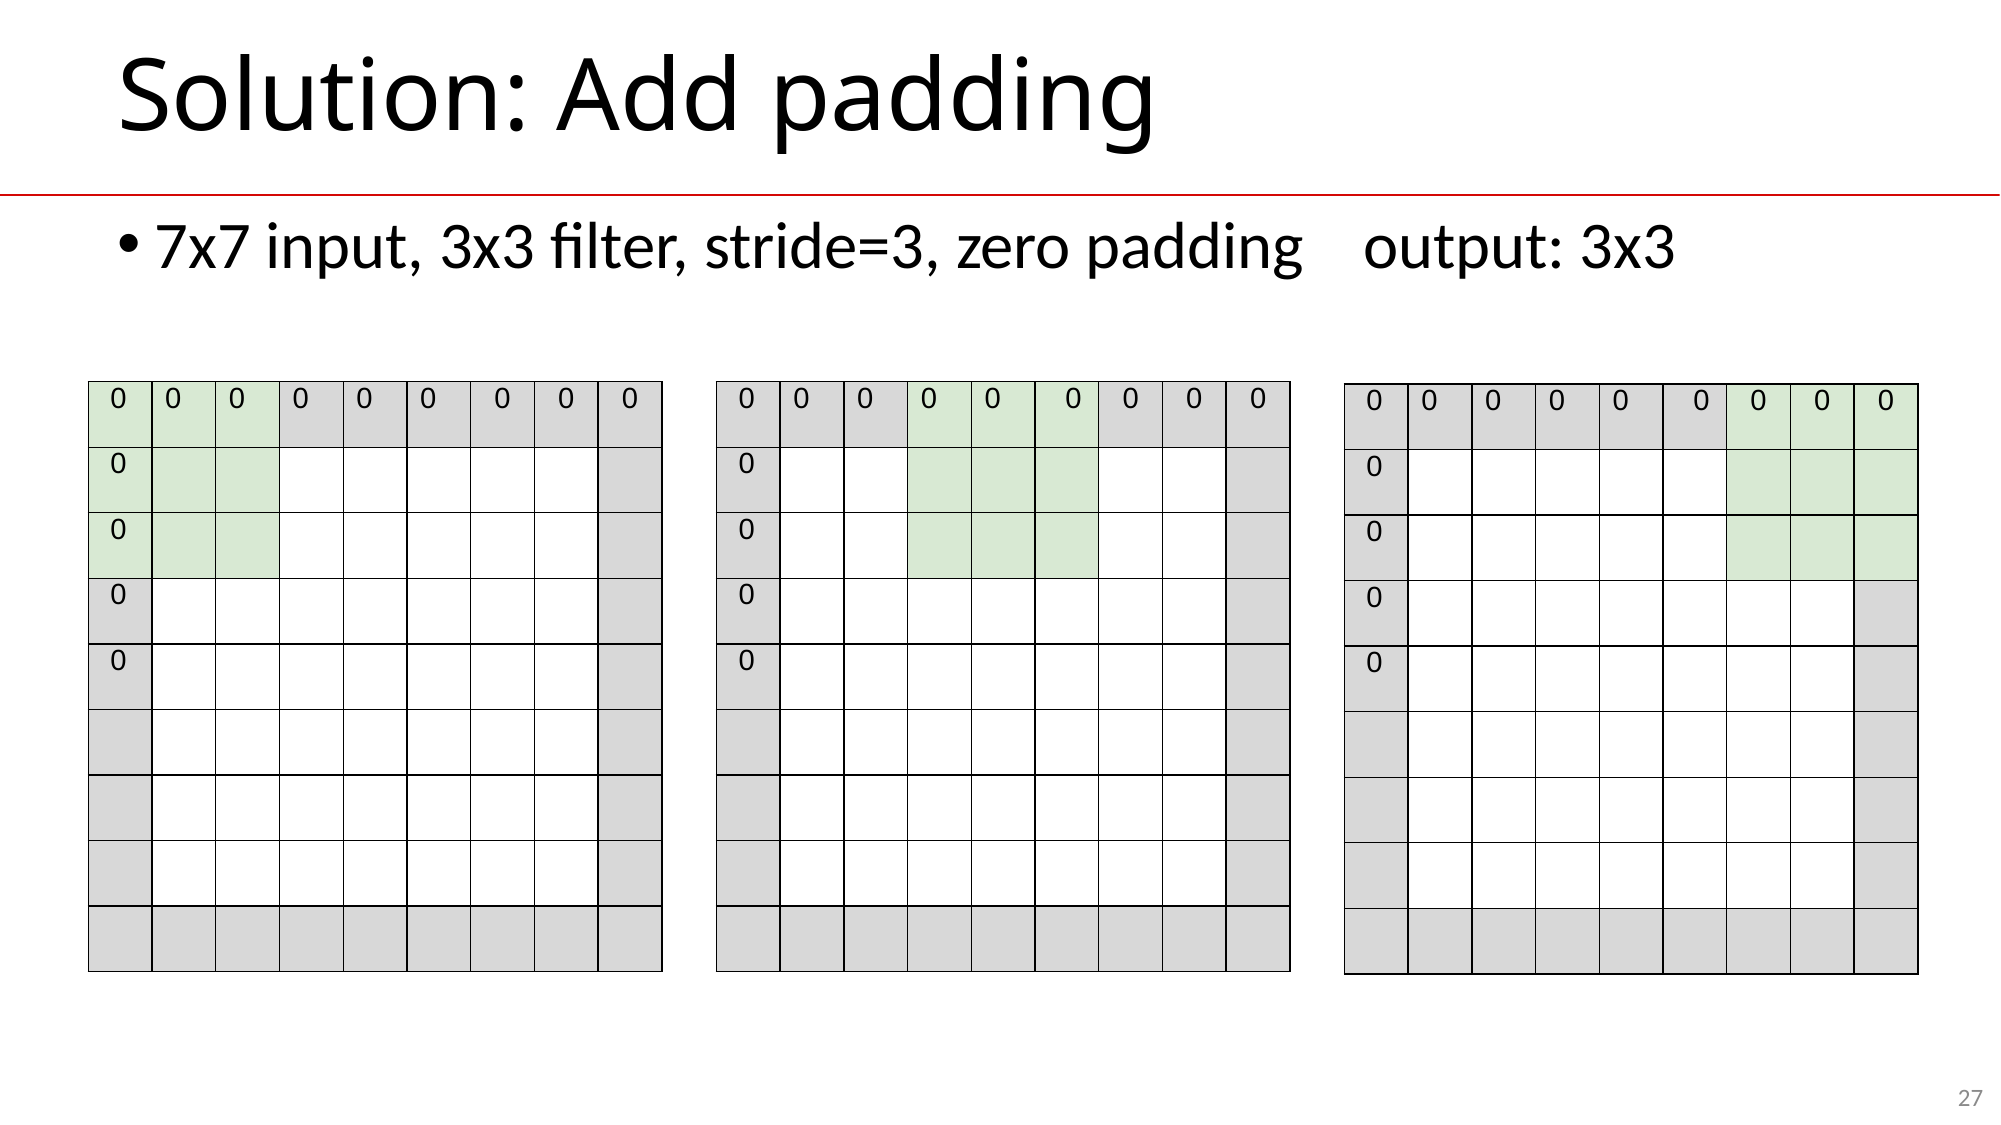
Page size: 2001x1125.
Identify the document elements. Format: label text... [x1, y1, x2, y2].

table_cell [535, 776, 597, 840]
table_cell [280, 579, 343, 643]
table_cell [408, 907, 470, 971]
table_header 0 [535, 382, 597, 447]
table_cell [1345, 712, 1407, 777]
table_header 0 [153, 382, 215, 447]
table_cell [1163, 841, 1225, 905]
table_cell [153, 579, 215, 643]
table_cell [1163, 579, 1225, 643]
table_cell [89, 710, 151, 774]
table_cell [972, 841, 1034, 905]
table_cell [1536, 647, 1599, 711]
table_cell [717, 710, 779, 774]
table_cell [153, 645, 215, 709]
table_cell [781, 710, 843, 774]
table_cell [535, 448, 597, 512]
table_cell [972, 645, 1034, 709]
table_cell [908, 579, 971, 643]
table_cell [972, 907, 1034, 971]
table_cell 0 [89, 448, 151, 512]
table_cell 0 [1345, 581, 1407, 645]
table_cell [1536, 909, 1599, 973]
table_cell 0 [717, 513, 779, 578]
table_cell 0 [1345, 450, 1407, 514]
table_cell [1163, 645, 1225, 709]
table_cell [1227, 513, 1289, 578]
table_cell [1727, 712, 1790, 777]
table_cell [599, 907, 661, 971]
table_header 0 [717, 382, 779, 447]
table_cell [845, 907, 907, 971]
table_cell [1163, 776, 1225, 840]
table_cell [1036, 448, 1098, 512]
table_header 0 [471, 382, 534, 447]
table_cell [1227, 841, 1289, 905]
table_cell [1345, 909, 1407, 973]
table_cell [1727, 581, 1790, 645]
table_header 0 [845, 382, 907, 447]
table_cell [972, 513, 1034, 578]
table_cell [1536, 581, 1599, 645]
table_cell [1664, 516, 1726, 580]
table_cell [599, 448, 661, 512]
table_cell [471, 645, 534, 709]
table_cell 0 [1345, 516, 1407, 580]
table_cell [1727, 843, 1790, 908]
table_cell [781, 841, 843, 905]
table_cell [1473, 909, 1535, 973]
table_cell [1727, 909, 1790, 973]
table_cell [1600, 778, 1662, 842]
table_cell [1727, 516, 1790, 580]
table_header 0 [89, 382, 151, 447]
table_cell [599, 579, 661, 643]
table_header 0 [1036, 382, 1098, 447]
table_cell [1409, 843, 1471, 908]
table_header 0 [1727, 385, 1790, 449]
table_cell [1664, 581, 1726, 645]
table_cell [1536, 778, 1599, 842]
table_cell [1409, 647, 1471, 711]
table_cell [216, 907, 279, 971]
table_cell [1099, 448, 1162, 512]
table_cell [1664, 647, 1726, 711]
table_cell [280, 645, 343, 709]
table_cell [471, 579, 534, 643]
table_cell [1036, 579, 1098, 643]
table_cell [599, 645, 661, 709]
table_cell [408, 841, 470, 905]
table_cell [408, 513, 470, 578]
table_cell [1791, 909, 1853, 973]
table_cell [1163, 448, 1225, 512]
table_cell [280, 841, 343, 905]
table_cell [1473, 516, 1535, 580]
table_cell [89, 841, 151, 905]
table_cell [1036, 513, 1098, 578]
table_cell [344, 448, 406, 512]
table_cell [1600, 712, 1662, 777]
table_cell [845, 710, 907, 774]
table_cell [280, 710, 343, 774]
table_cell [1855, 843, 1917, 908]
table_cell [1664, 843, 1726, 908]
table_cell [1791, 581, 1853, 645]
table_cell [972, 448, 1034, 512]
table_cell 0 [717, 645, 779, 709]
table_cell [1409, 712, 1471, 777]
table_cell [1227, 448, 1289, 512]
table_cell [908, 841, 971, 905]
table_cell [280, 776, 343, 840]
table_cell [471, 710, 534, 774]
table_cell [408, 579, 470, 643]
table_cell [717, 776, 779, 840]
table_cell [280, 513, 343, 578]
table_cell [1409, 450, 1471, 514]
table_cell [1036, 841, 1098, 905]
table_header 0 [344, 382, 406, 447]
table_cell 0 [89, 645, 151, 709]
table_cell [908, 645, 971, 709]
table_cell [781, 579, 843, 643]
table_cell [1855, 712, 1917, 777]
table_cell [1600, 909, 1662, 973]
table_cell [1409, 909, 1471, 973]
table_cell [344, 841, 406, 905]
table_cell [1536, 843, 1599, 908]
table_cell [471, 841, 534, 905]
table_cell [1036, 776, 1098, 840]
table_cell [908, 907, 971, 971]
table_cell [535, 513, 597, 578]
table_header 0 [1664, 385, 1726, 449]
table_cell [1855, 647, 1917, 711]
table_cell [216, 579, 279, 643]
table_cell [1227, 710, 1289, 774]
table_cell [845, 513, 907, 578]
table_cell [1727, 778, 1790, 842]
table_cell [1099, 776, 1162, 840]
table_cell [1345, 843, 1407, 908]
table_cell [1036, 710, 1098, 774]
table_cell [1099, 579, 1162, 643]
table_cell [153, 776, 215, 840]
table_cell [717, 907, 779, 971]
table_cell [1409, 516, 1471, 580]
table_cell [1099, 710, 1162, 774]
table_cell [535, 907, 597, 971]
table_cell [344, 776, 406, 840]
table_cell [1791, 843, 1853, 908]
table_cell [344, 907, 406, 971]
table_cell [908, 448, 971, 512]
table_cell [1855, 581, 1917, 645]
table_cell [972, 710, 1034, 774]
table_cell [408, 448, 470, 512]
table_cell [781, 907, 843, 971]
table_cell [1227, 776, 1289, 840]
table_cell [1163, 513, 1225, 578]
table_cell [344, 710, 406, 774]
table_cell [1409, 581, 1471, 645]
table_cell 0 [89, 513, 151, 578]
table_cell [1855, 909, 1917, 973]
table_header 0 [1536, 385, 1599, 449]
table_cell [1855, 450, 1917, 514]
table_header 0 [972, 382, 1034, 447]
table_cell [89, 907, 151, 971]
table_cell [599, 513, 661, 578]
table_cell 0 [717, 448, 779, 512]
table_cell 0 [89, 579, 151, 643]
table_cell [1791, 778, 1853, 842]
table_cell 0 [1345, 647, 1407, 711]
table_cell [1600, 581, 1662, 645]
table_header 0 [1855, 385, 1917, 449]
table_cell [1791, 647, 1853, 711]
table_cell [1600, 647, 1662, 711]
table_cell [344, 579, 406, 643]
table_cell [471, 513, 534, 578]
table_cell [1099, 841, 1162, 905]
table_cell [535, 710, 597, 774]
table_header 0 [1163, 382, 1225, 447]
table_header 0 [599, 382, 661, 447]
table_cell [1664, 450, 1726, 514]
table_cell [216, 710, 279, 774]
table_header 0 [408, 382, 470, 447]
table_cell [845, 579, 907, 643]
table_cell [845, 841, 907, 905]
table_cell [535, 841, 597, 905]
table_cell [1473, 778, 1535, 842]
table_cell [599, 776, 661, 840]
table_cell [153, 841, 215, 905]
table_cell [1227, 907, 1289, 971]
table_header 0 [781, 382, 843, 447]
table_cell [471, 907, 534, 971]
table_cell [153, 448, 215, 512]
table_cell [1664, 909, 1726, 973]
table_cell [344, 645, 406, 709]
table_cell [908, 710, 971, 774]
table_cell [344, 513, 406, 578]
table_cell [1855, 778, 1917, 842]
table_cell [1727, 647, 1790, 711]
table_cell [216, 448, 279, 512]
table_cell [1163, 710, 1225, 774]
table_cell [1227, 579, 1289, 643]
table_cell [89, 776, 151, 840]
table_cell [1473, 647, 1535, 711]
table_cell [1536, 450, 1599, 514]
table_cell [408, 645, 470, 709]
table_cell [153, 907, 215, 971]
table_cell [408, 710, 470, 774]
table_cell [216, 513, 279, 578]
table_header 0 [280, 382, 343, 447]
table_cell 0 [717, 579, 779, 643]
table_cell [216, 841, 279, 905]
table_cell [781, 776, 843, 840]
table_cell [1664, 778, 1726, 842]
table_cell [1791, 516, 1853, 580]
table_cell [1099, 645, 1162, 709]
title Solution: Add padding [102, 10, 1899, 186]
table_header 0 [1227, 382, 1289, 447]
table_header 0 [216, 382, 279, 447]
table_cell [216, 776, 279, 840]
table_cell [1409, 778, 1471, 842]
table_cell [972, 579, 1034, 643]
table_cell [280, 448, 343, 512]
table_cell [1791, 712, 1853, 777]
table_cell [1473, 712, 1535, 777]
table_cell [1855, 516, 1917, 580]
table_cell [845, 776, 907, 840]
table_cell [781, 513, 843, 578]
table_cell [972, 776, 1034, 840]
table_cell [535, 645, 597, 709]
table_cell [1727, 450, 1790, 514]
table_cell [280, 907, 343, 971]
table_header 0 [1473, 385, 1535, 449]
table_cell [908, 776, 971, 840]
table_cell [1099, 513, 1162, 578]
table_cell [781, 448, 843, 512]
table_cell [1163, 907, 1225, 971]
table_cell [1600, 516, 1662, 580]
table_cell [781, 645, 843, 709]
table_cell [471, 448, 534, 512]
table_cell [1791, 450, 1853, 514]
table_cell [845, 448, 907, 512]
table_cell [153, 710, 215, 774]
table_header 0 [1409, 385, 1471, 449]
table_cell [599, 710, 661, 774]
table_cell [1227, 645, 1289, 709]
table_cell [153, 513, 215, 578]
table_cell [535, 579, 597, 643]
table_header 0 [908, 382, 971, 447]
table_cell [1473, 581, 1535, 645]
table_cell [1600, 843, 1662, 908]
table_cell [1536, 712, 1599, 777]
table_cell [1036, 645, 1098, 709]
table_cell [216, 645, 279, 709]
table_header 0 [1345, 385, 1407, 449]
table_cell [1036, 907, 1098, 971]
table_cell [1099, 907, 1162, 971]
table_cell [1600, 450, 1662, 514]
table_header 0 [1099, 382, 1162, 447]
table_cell [1536, 516, 1599, 580]
table_cell [471, 776, 534, 840]
table_cell [599, 841, 661, 905]
table_cell [1473, 843, 1535, 908]
table_cell [408, 776, 470, 840]
table_header 0 [1600, 385, 1662, 449]
table_cell [1473, 450, 1535, 514]
slide_number 27 [1548, 1066, 1999, 1125]
table_cell [845, 645, 907, 709]
table_cell [1664, 712, 1726, 777]
table_cell [717, 841, 779, 905]
table_header 0 [1791, 385, 1853, 449]
table_cell [908, 513, 971, 578]
table_cell [1345, 778, 1407, 842]
